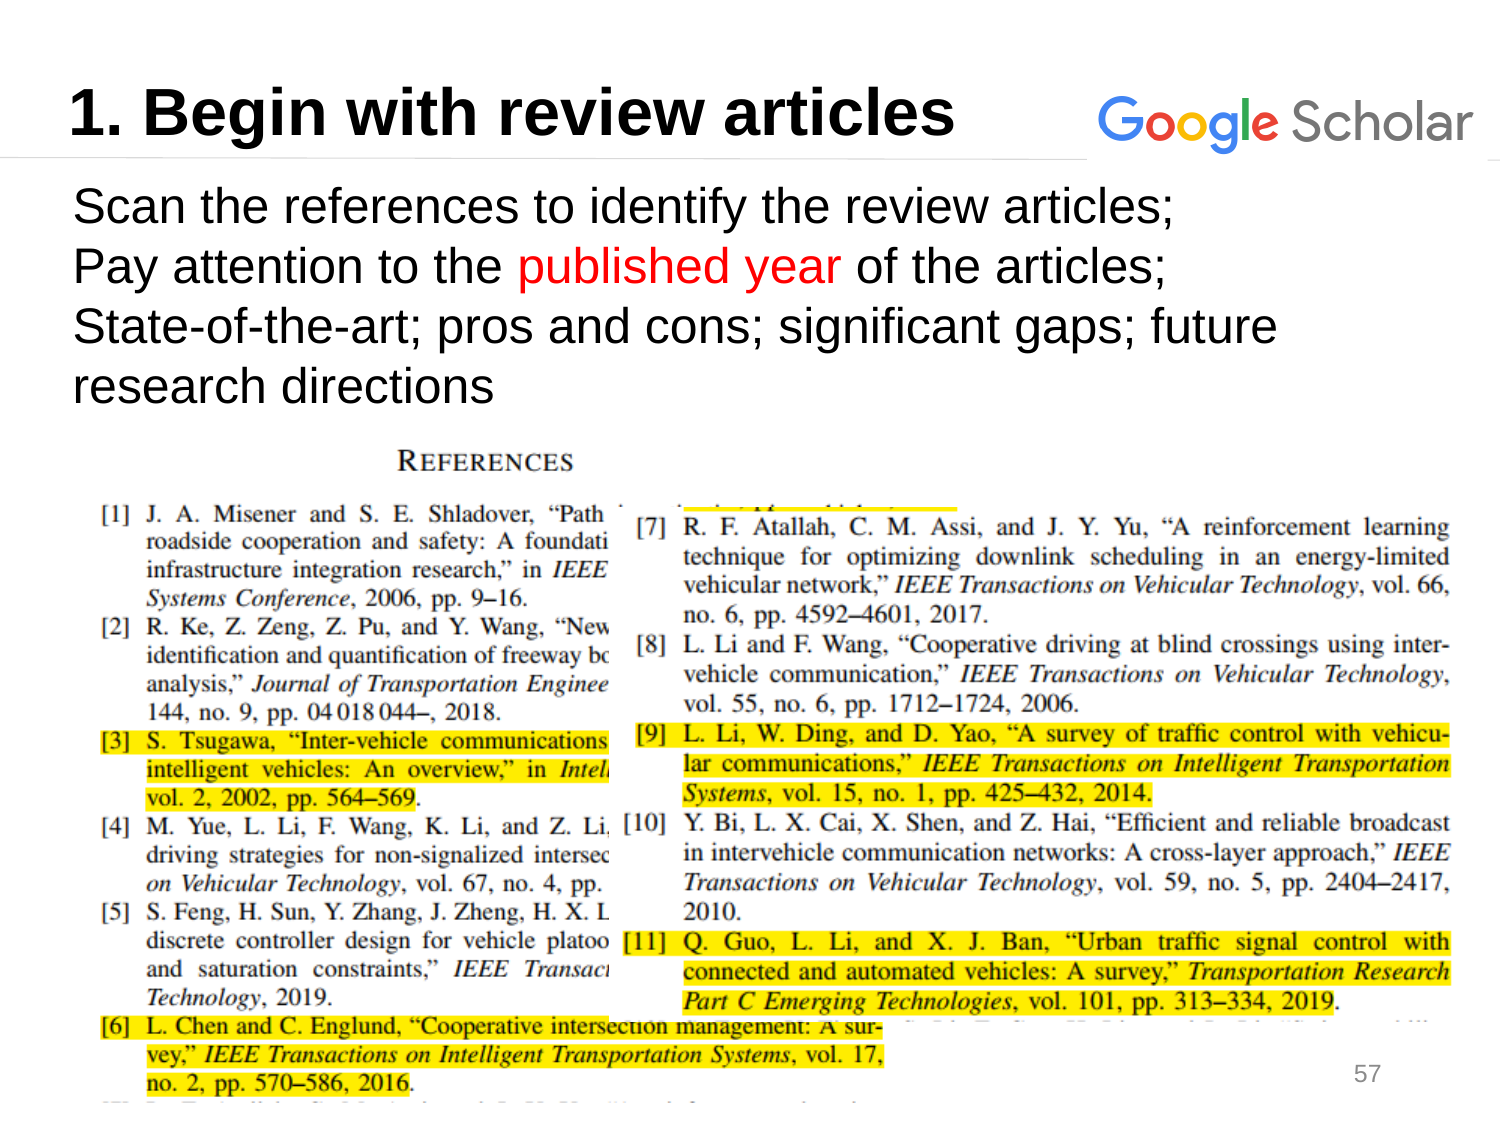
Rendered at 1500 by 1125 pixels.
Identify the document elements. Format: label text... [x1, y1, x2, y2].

text_box Scan the references to identify the review articles; Pay attention to the published year of the articles; State-of-the-art; pros and cons; significant gaps; future research directions [57, 165, 1367, 481]
slide_number 57 [1059, 1042, 1397, 1103]
picture [87, 432, 1467, 1103]
text_box 1. Begin with review articles [53, 61, 1099, 156]
picture [1087, 78, 1488, 161]
